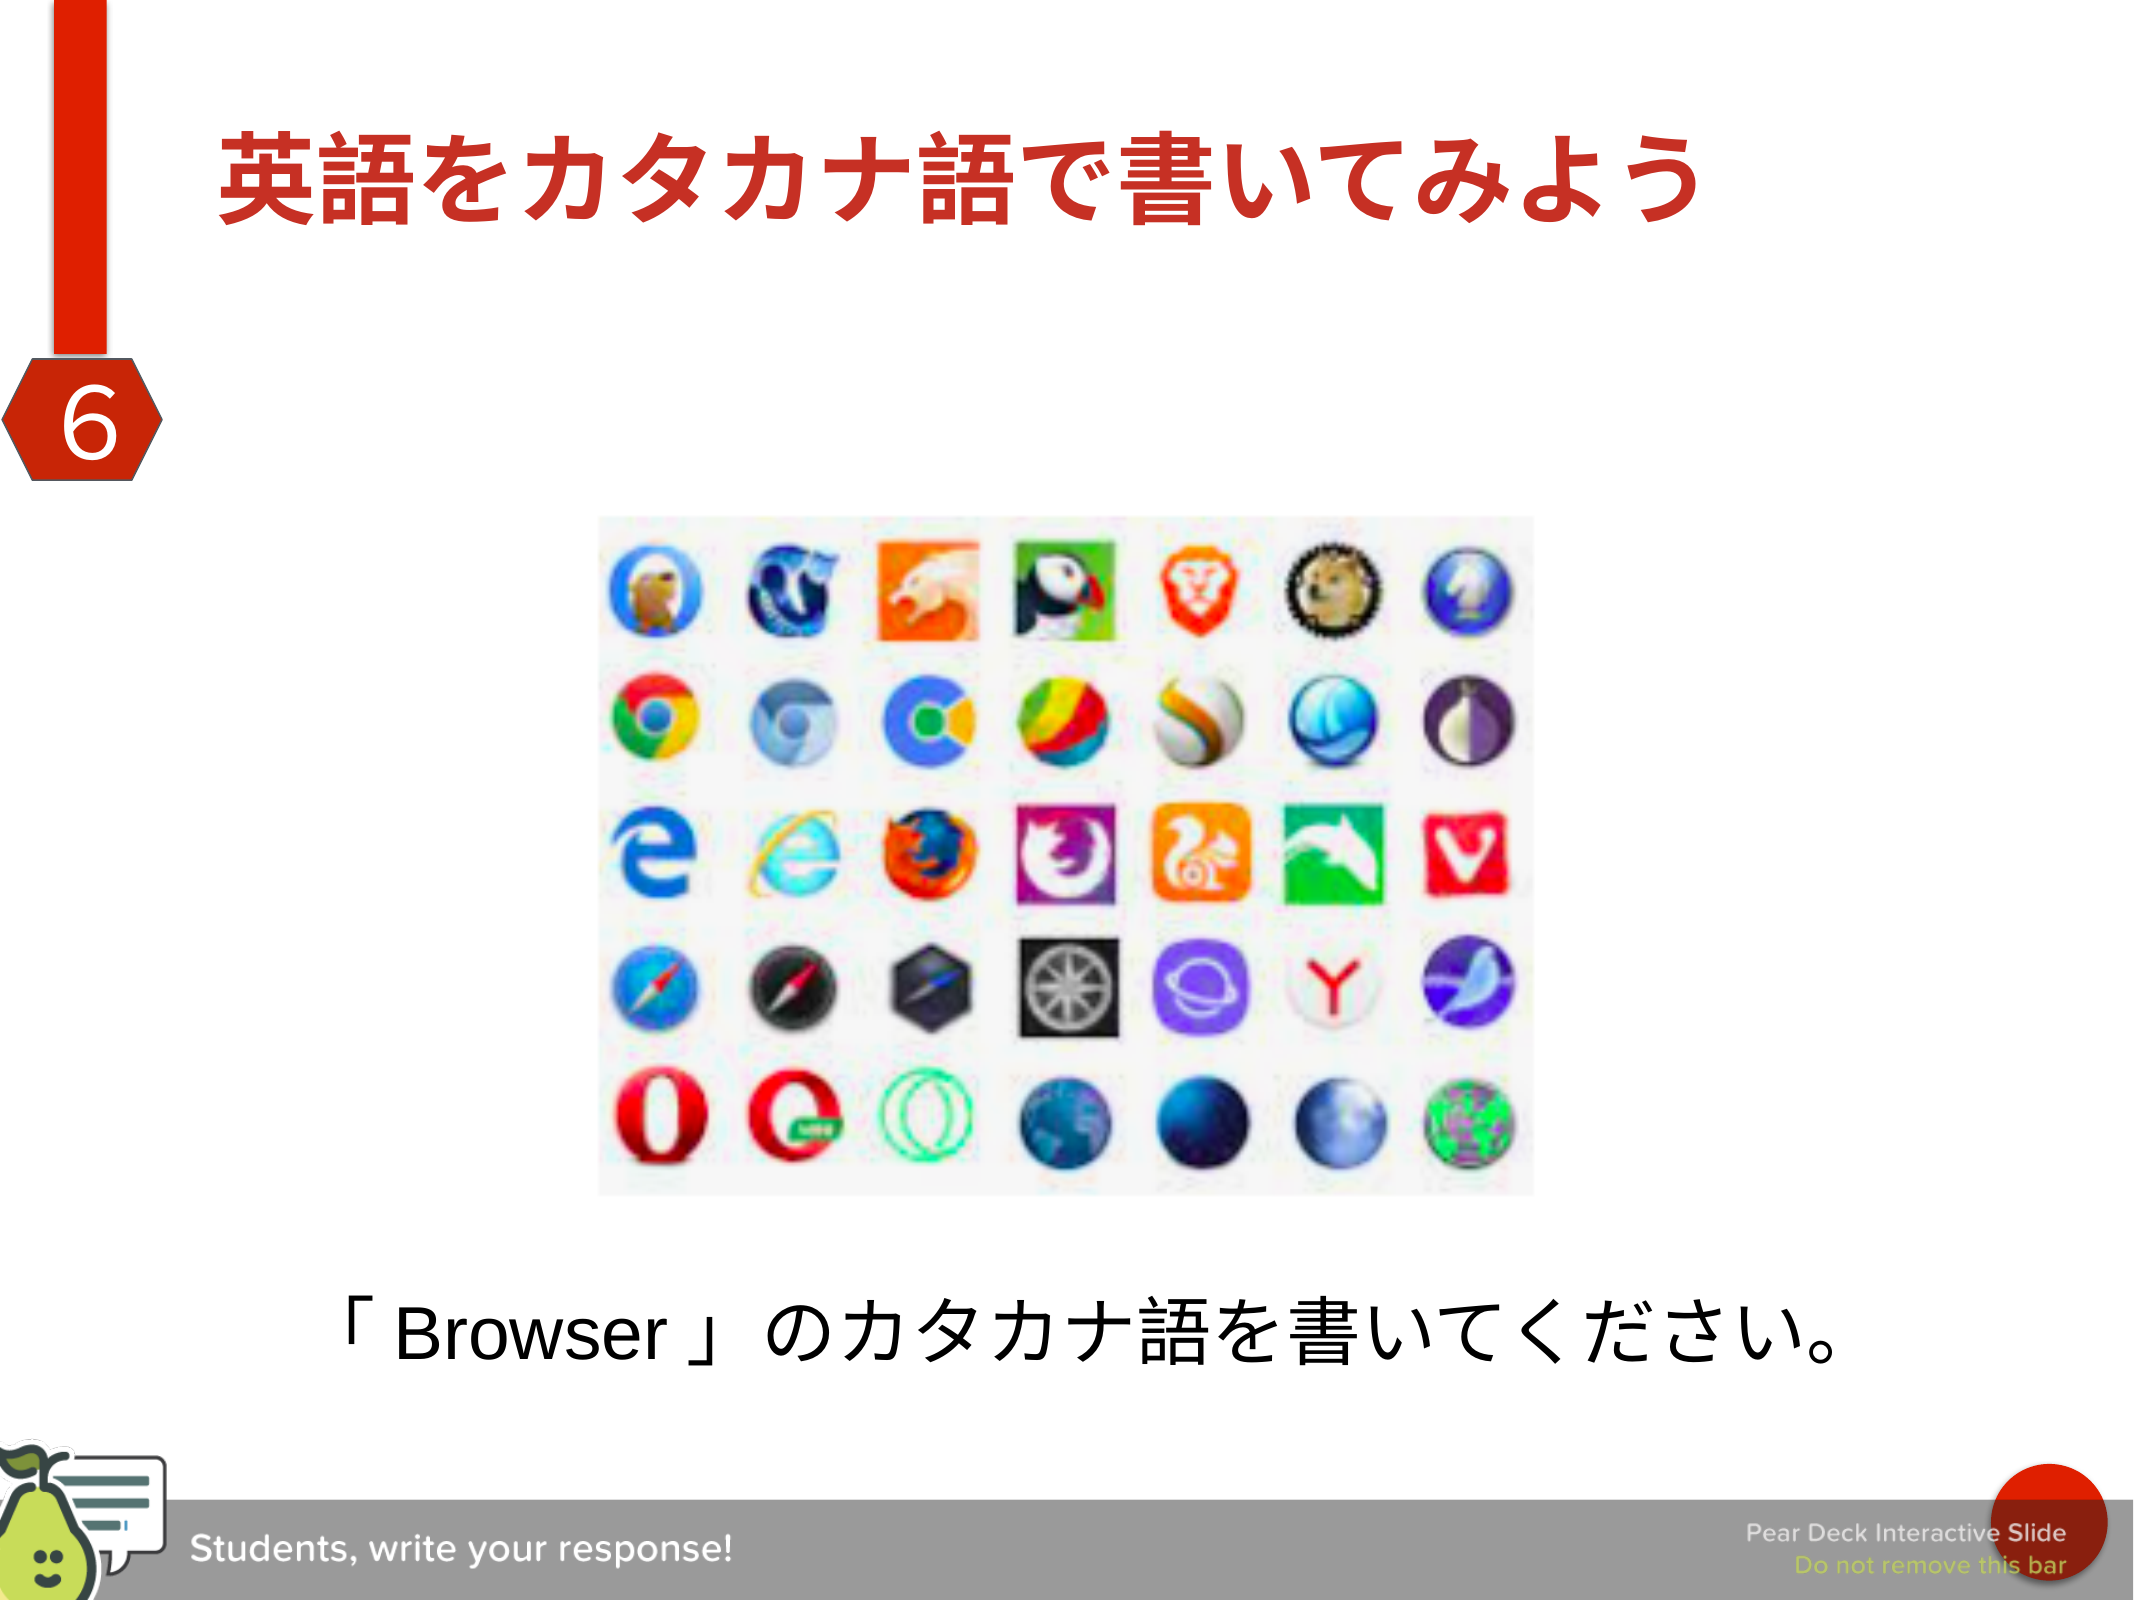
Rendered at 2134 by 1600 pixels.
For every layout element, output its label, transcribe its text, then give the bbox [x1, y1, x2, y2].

text_box 「Browser」のカタカナ語を書いてください。 [123, 1269, 2059, 1390]
picture [0, 1433, 2134, 1600]
picture [585, 498, 1551, 1212]
title 英語をカタカナ語で書いてみよう [208, 11, 1927, 343]
text_box ６ [2, 358, 163, 481]
